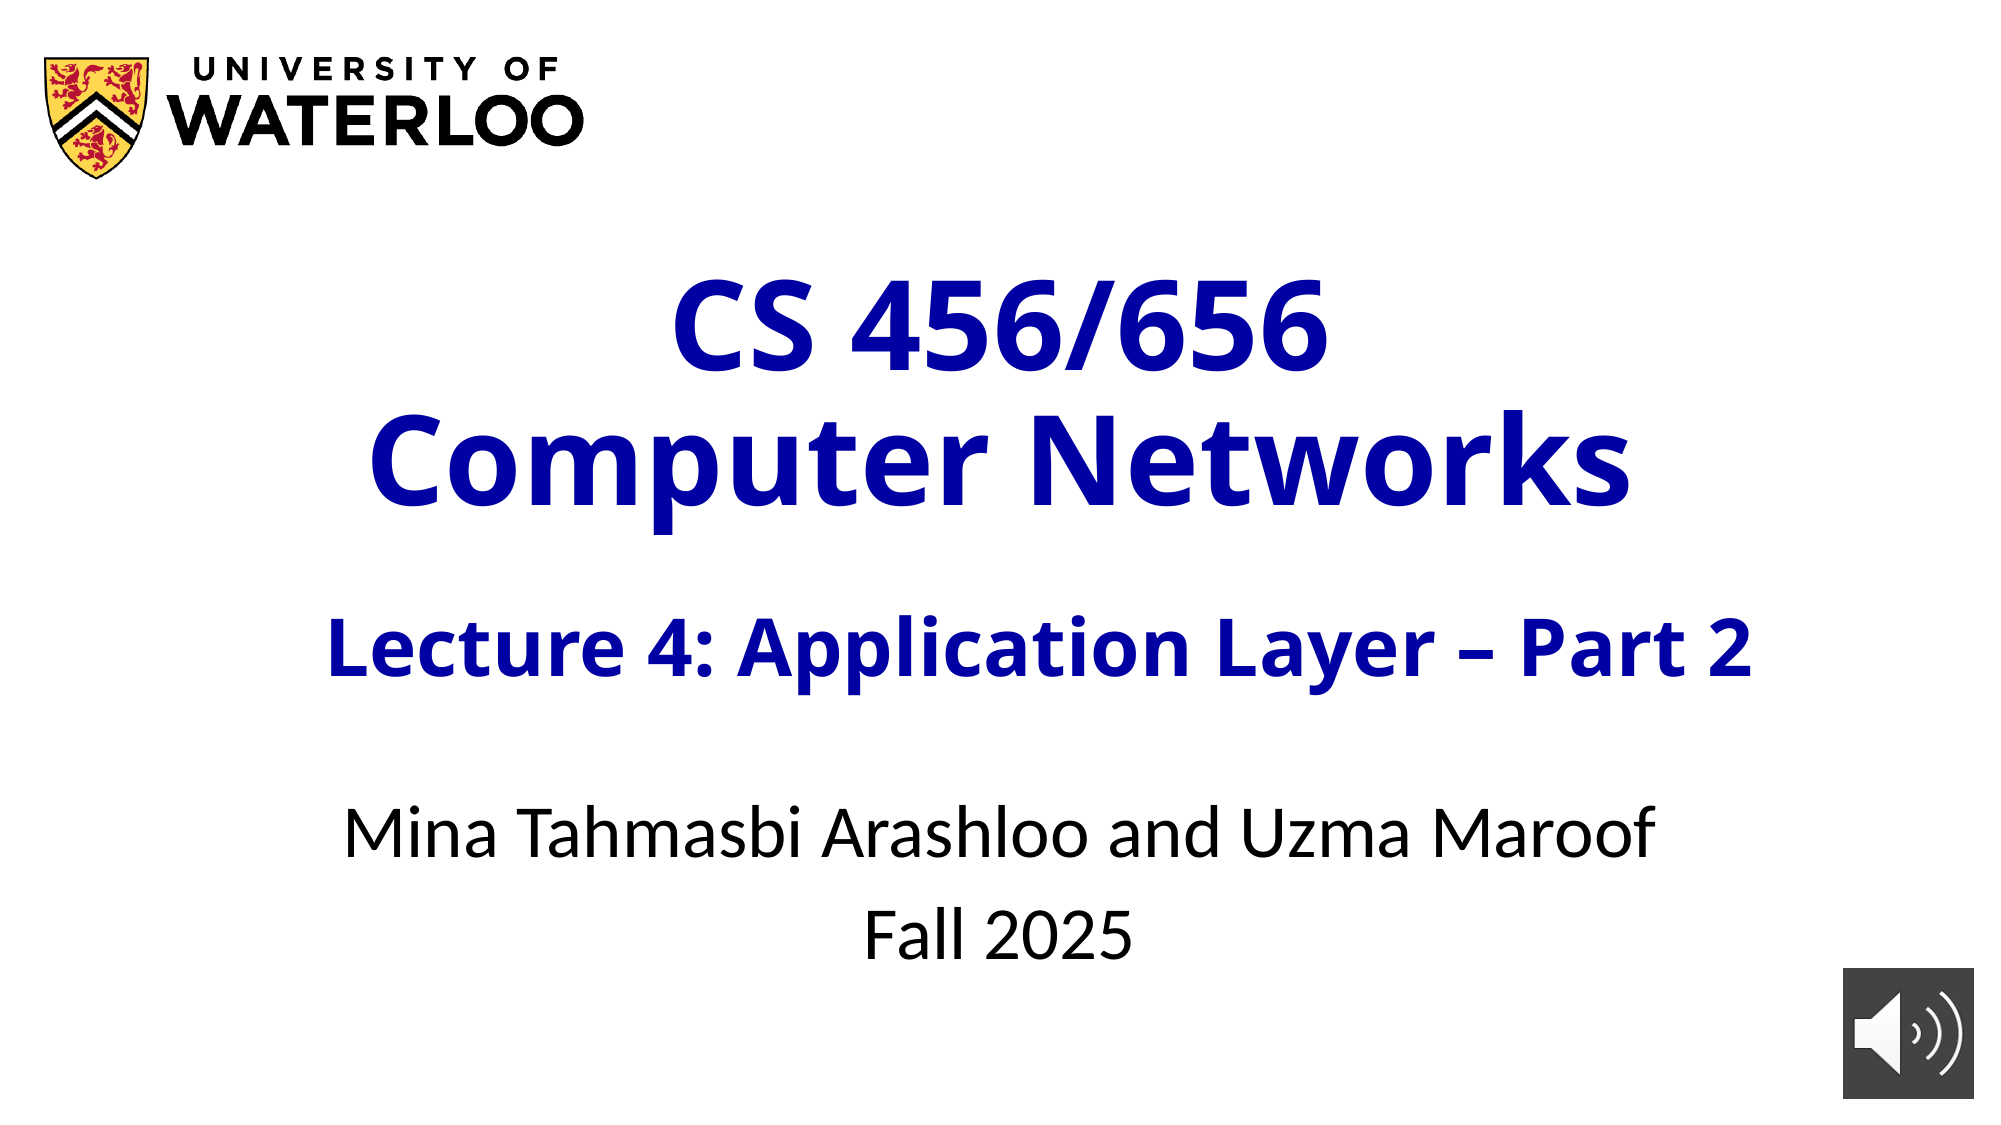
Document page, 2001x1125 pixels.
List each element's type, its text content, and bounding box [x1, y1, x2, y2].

picture [1841, 966, 1975, 1100]
subtitle Mina Tahmasbi Arashloo and Uzma Maroof Fall 2025 [249, 785, 1750, 1057]
picture [0, 0, 687, 270]
text_box Lecture 4: Application Layer – Part 2 [249, 545, 1829, 701]
title CS 456/656 Computer Networks [249, 227, 1750, 541]
